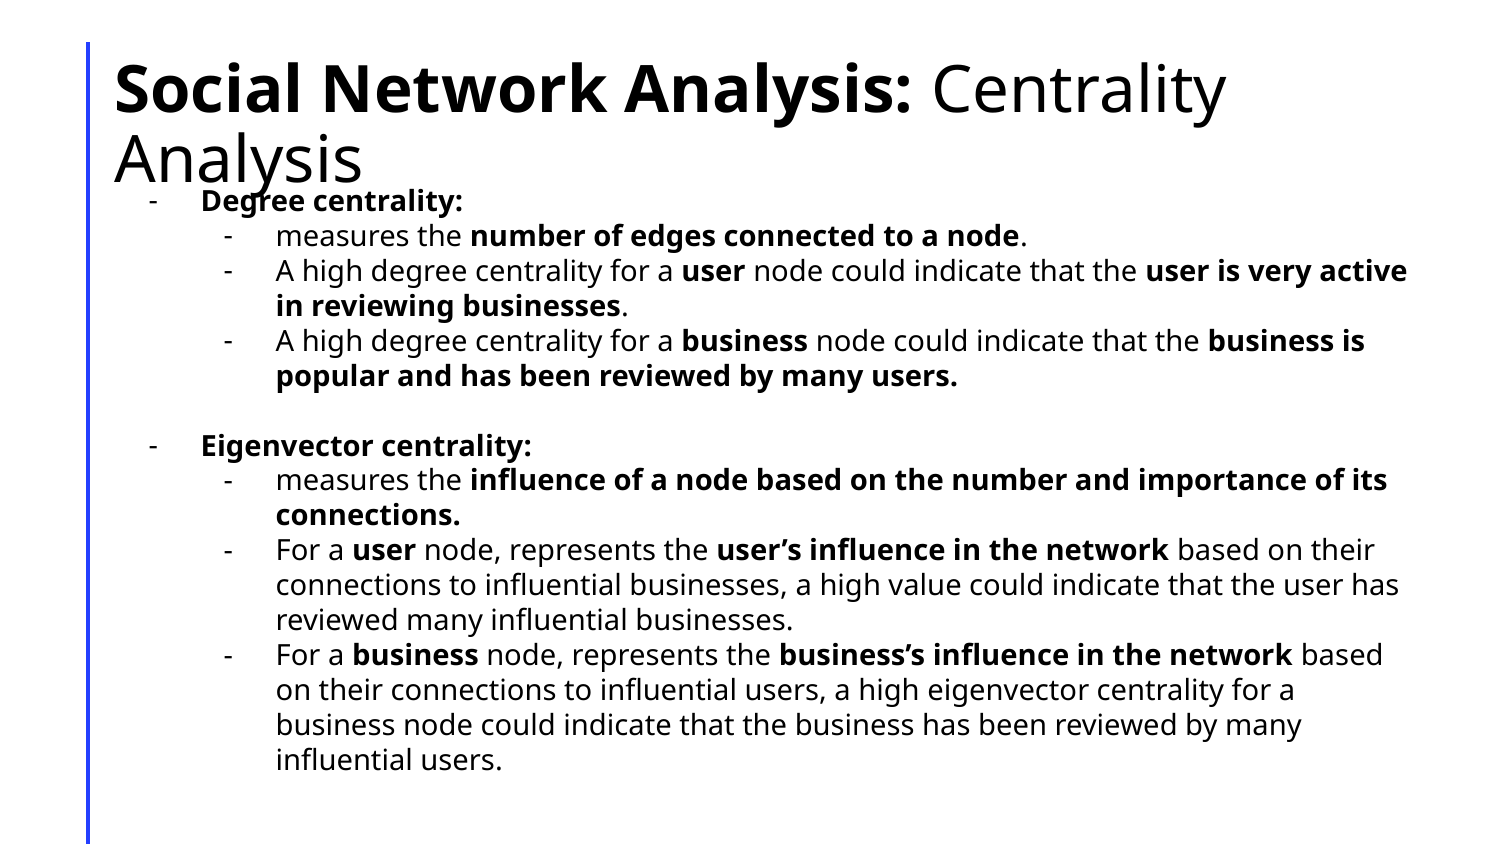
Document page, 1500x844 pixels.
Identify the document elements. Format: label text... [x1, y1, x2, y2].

text_box Degree centrality: measures the number of edges connected to a node. A high degree centrality for a user node could indicate that the user is very active in reviewing businesses. A high degree centrality for a business node could indicate that the business is popular and has been reviewed by many users. Eigenvector centrality: measures the influence of a node based on the number and importance of its connections. For a user node, represents the user’s influence in the network based on their connections to influential businesses, a high value could indicate that the user has reviewed many influential businesses. For a business node, represents the business’s influence in the network based on their connections to influential users, a high eigenvector centrality for a business node could indicate that the business has been reviewed by many influential users. [110, 167, 1429, 792]
title Social Network Analysis: Centrality Analysis [103, 44, 1460, 208]
